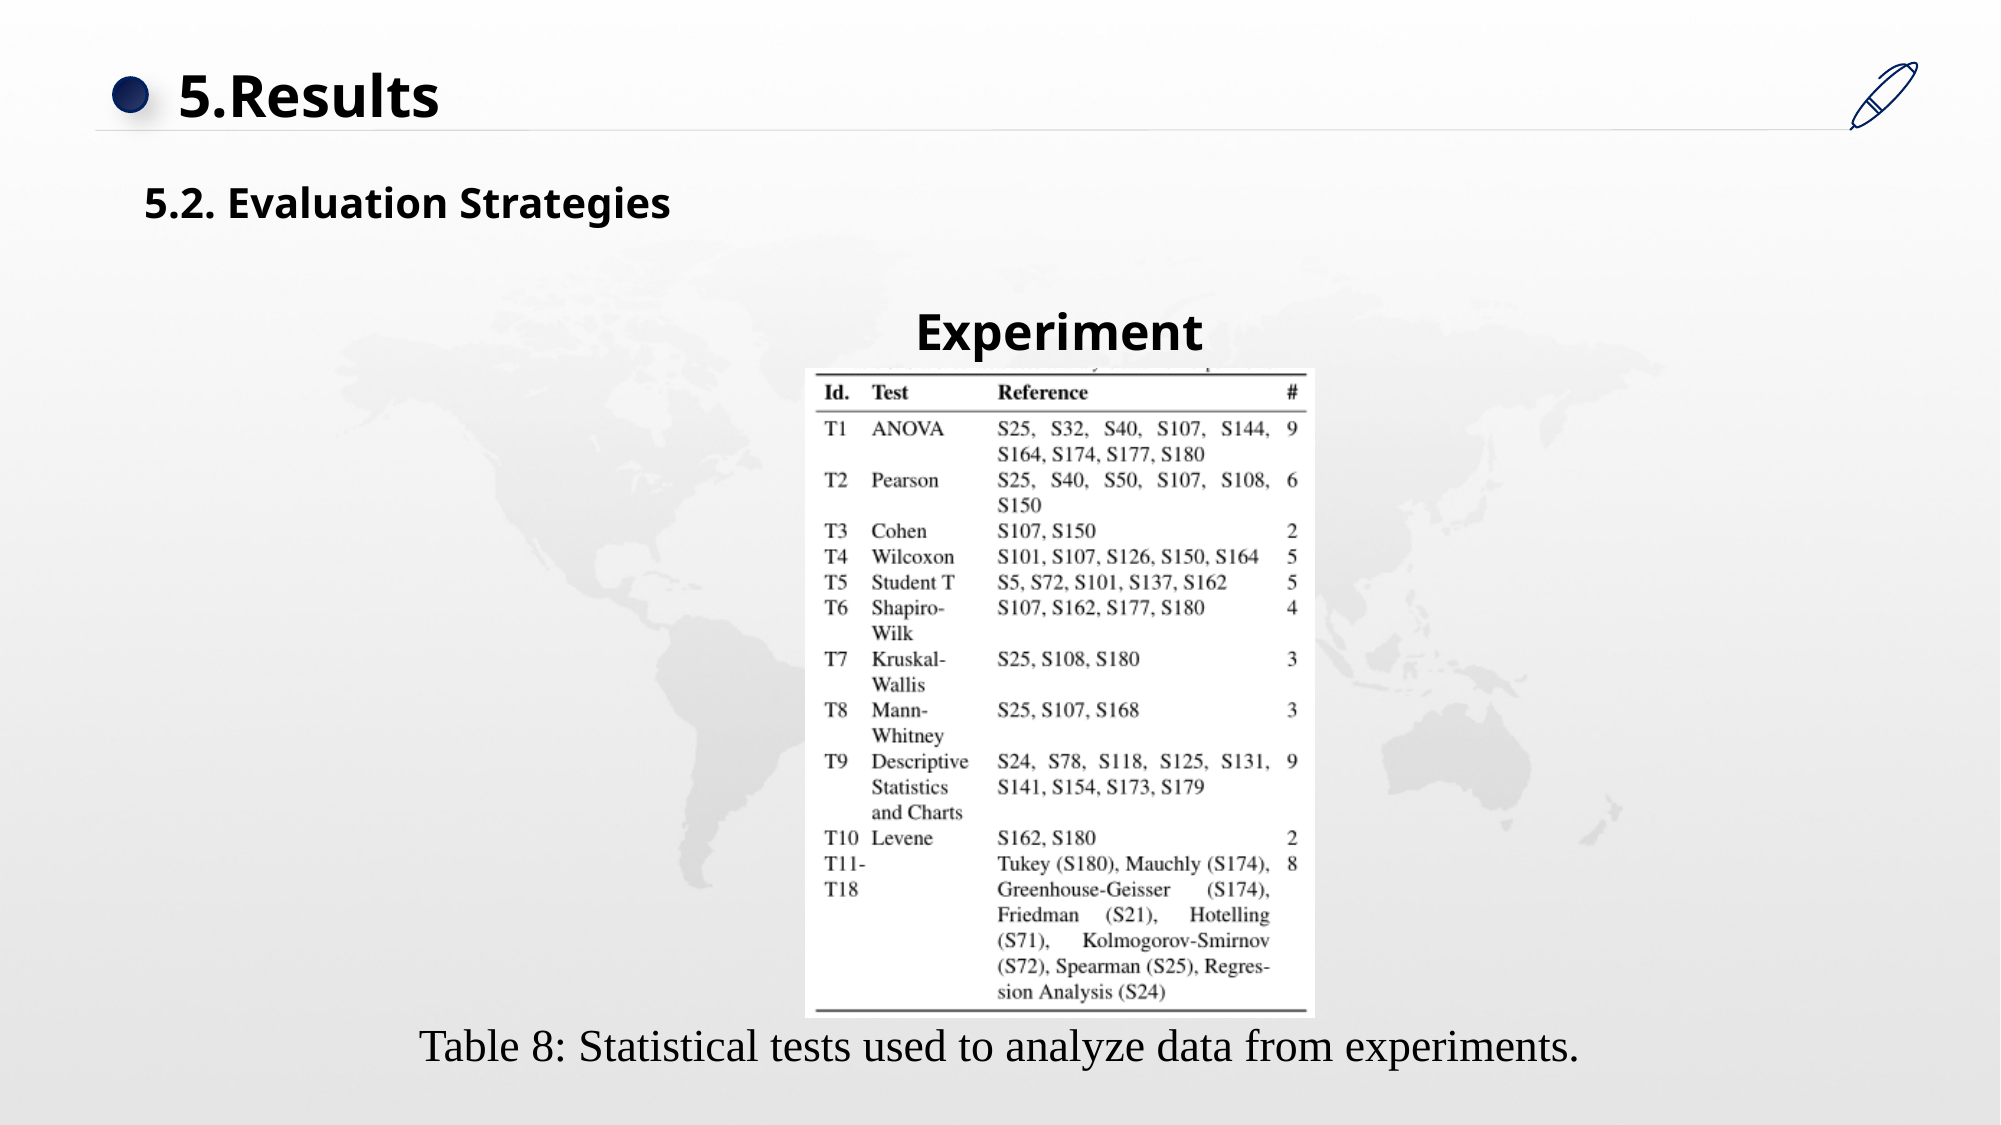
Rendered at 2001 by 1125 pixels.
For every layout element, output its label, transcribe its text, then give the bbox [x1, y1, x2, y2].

text_box 5.Results [154, 51, 456, 129]
text_box Table 8: Statistical tests used to analyze data from experiments. [0, 1007, 2000, 1078]
text_box 5.Results [154, 131, 456, 137]
text_box [1851, 62, 1918, 130]
text_box [112, 76, 149, 113]
picture [0, 0, 2001, 1125]
text_box 5.2. Evaluation Strategies [129, 168, 1050, 234]
text_box Experiment [735, 293, 1384, 368]
